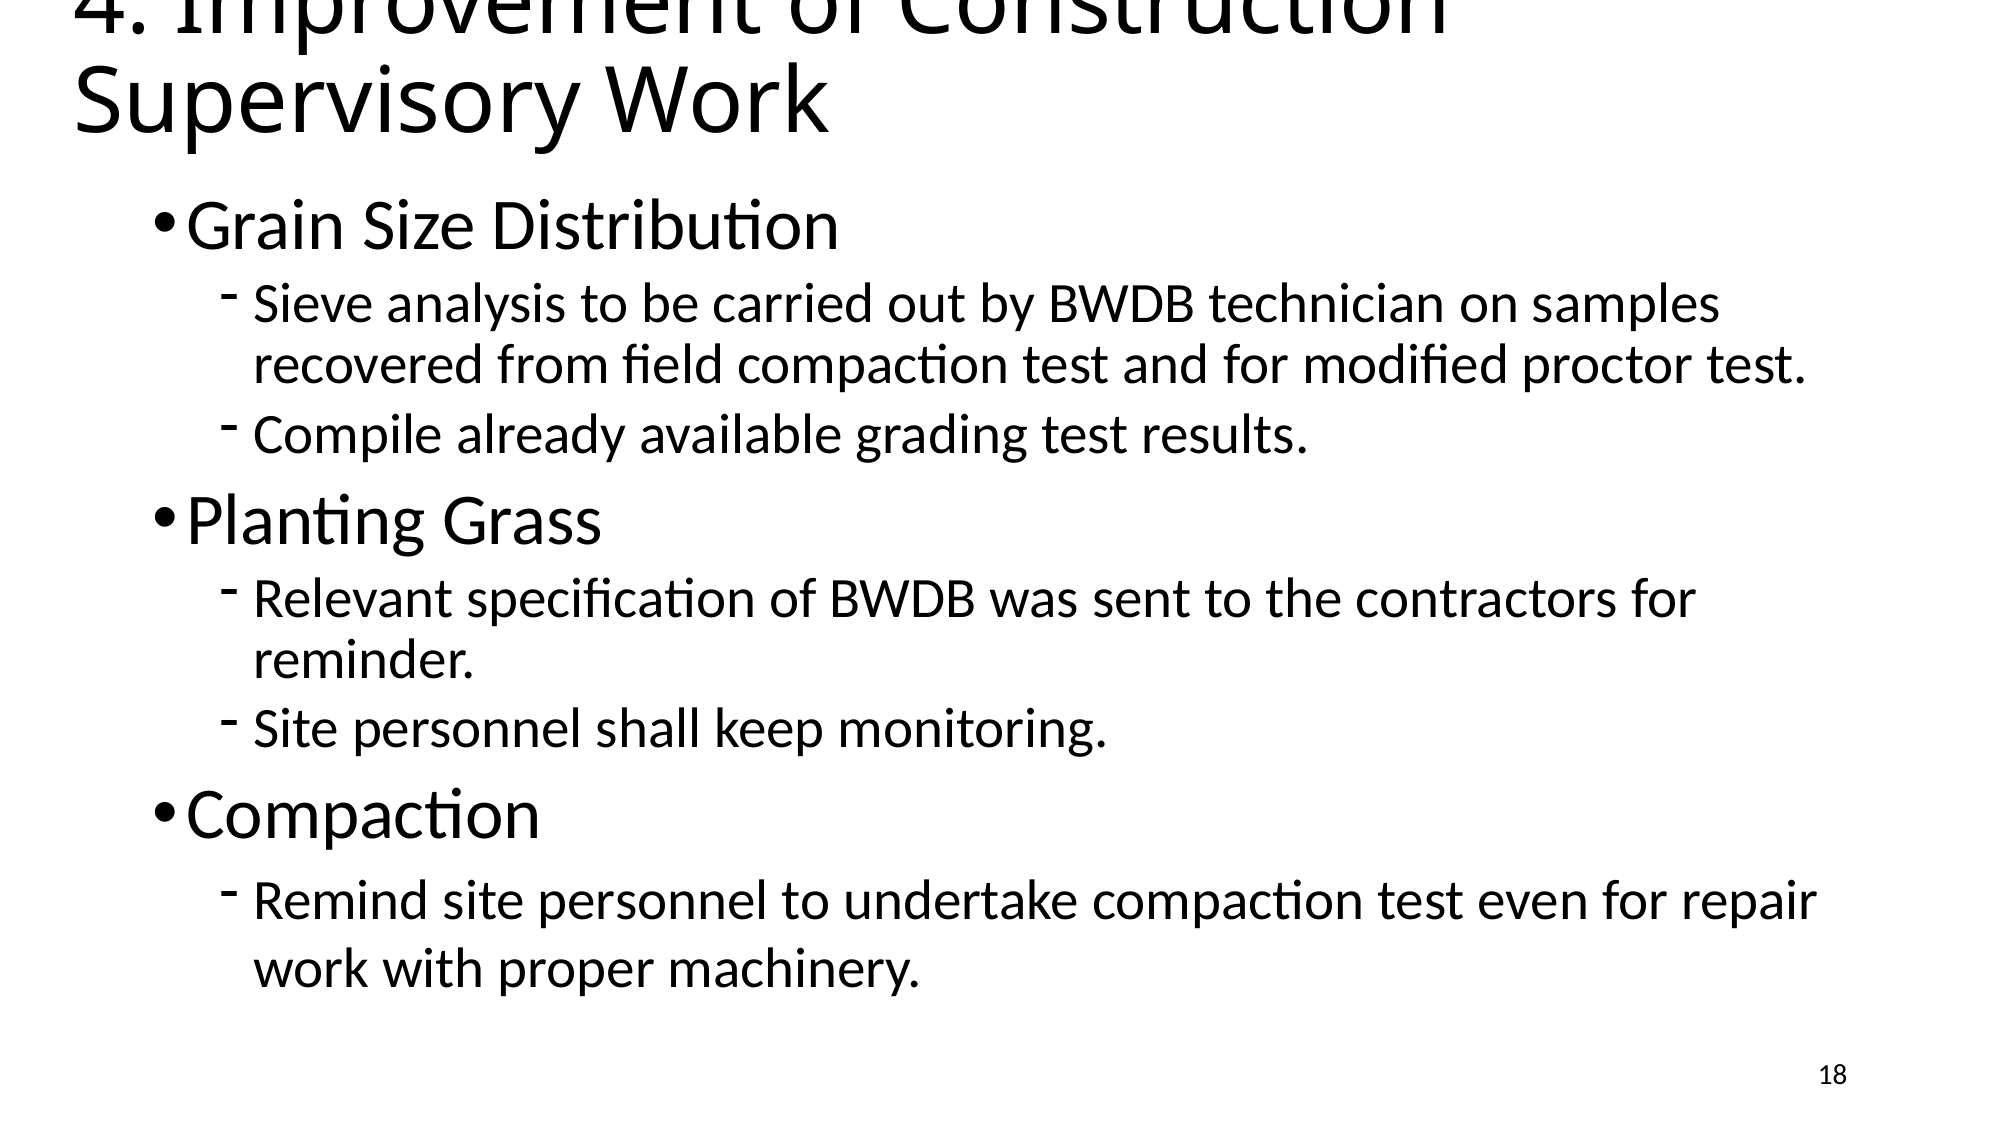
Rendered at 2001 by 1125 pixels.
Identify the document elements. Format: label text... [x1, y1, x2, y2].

list Grain Size Distribution Sieve analysis to be carried out by BWDB technician on samples recovered from field compaction test and for modified proctor test. Compile already available grading test results. Planting Grass Relevant specification of BWDB was sent to the contractors for reminder. Site personnel shall keep monitoring. Compaction Remind site personnel to undertake compaction test even for repair work with proper machinery. [137, 179, 1863, 1014]
title 4. Improvement of Construction Supervisory Work [58, 0, 1960, 218]
slide_number 18 [1412, 1042, 1863, 1103]
